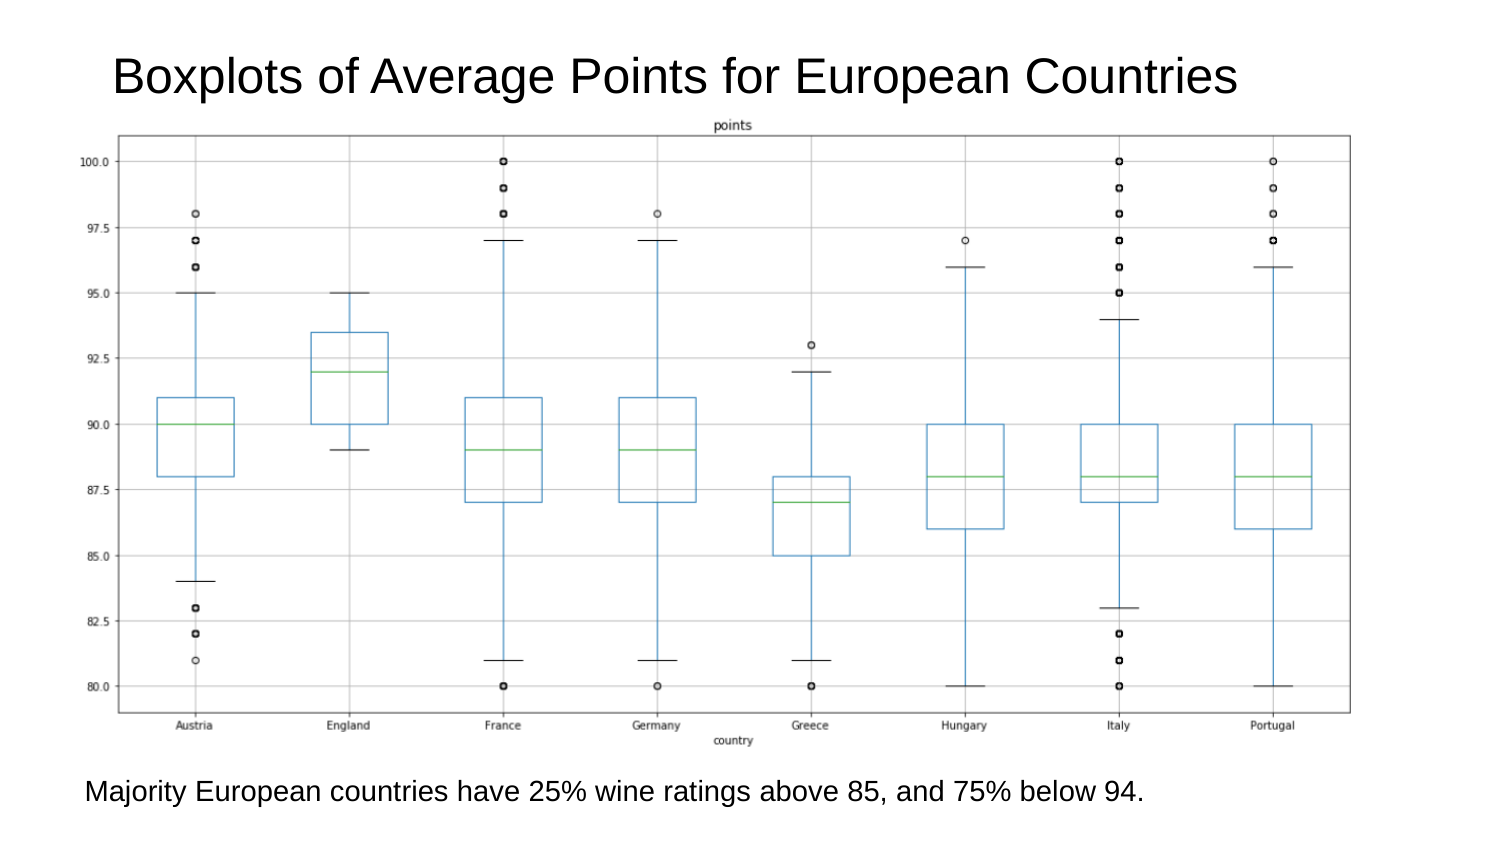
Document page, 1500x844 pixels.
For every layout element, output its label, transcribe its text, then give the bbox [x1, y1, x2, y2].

picture [69, 107, 1372, 754]
text_box Boxplots of Average Points for European Countries [97, 28, 1304, 105]
text_box Majority European countries have 25% wine ratings above 85, and 75% below 94. [69, 757, 1410, 820]
